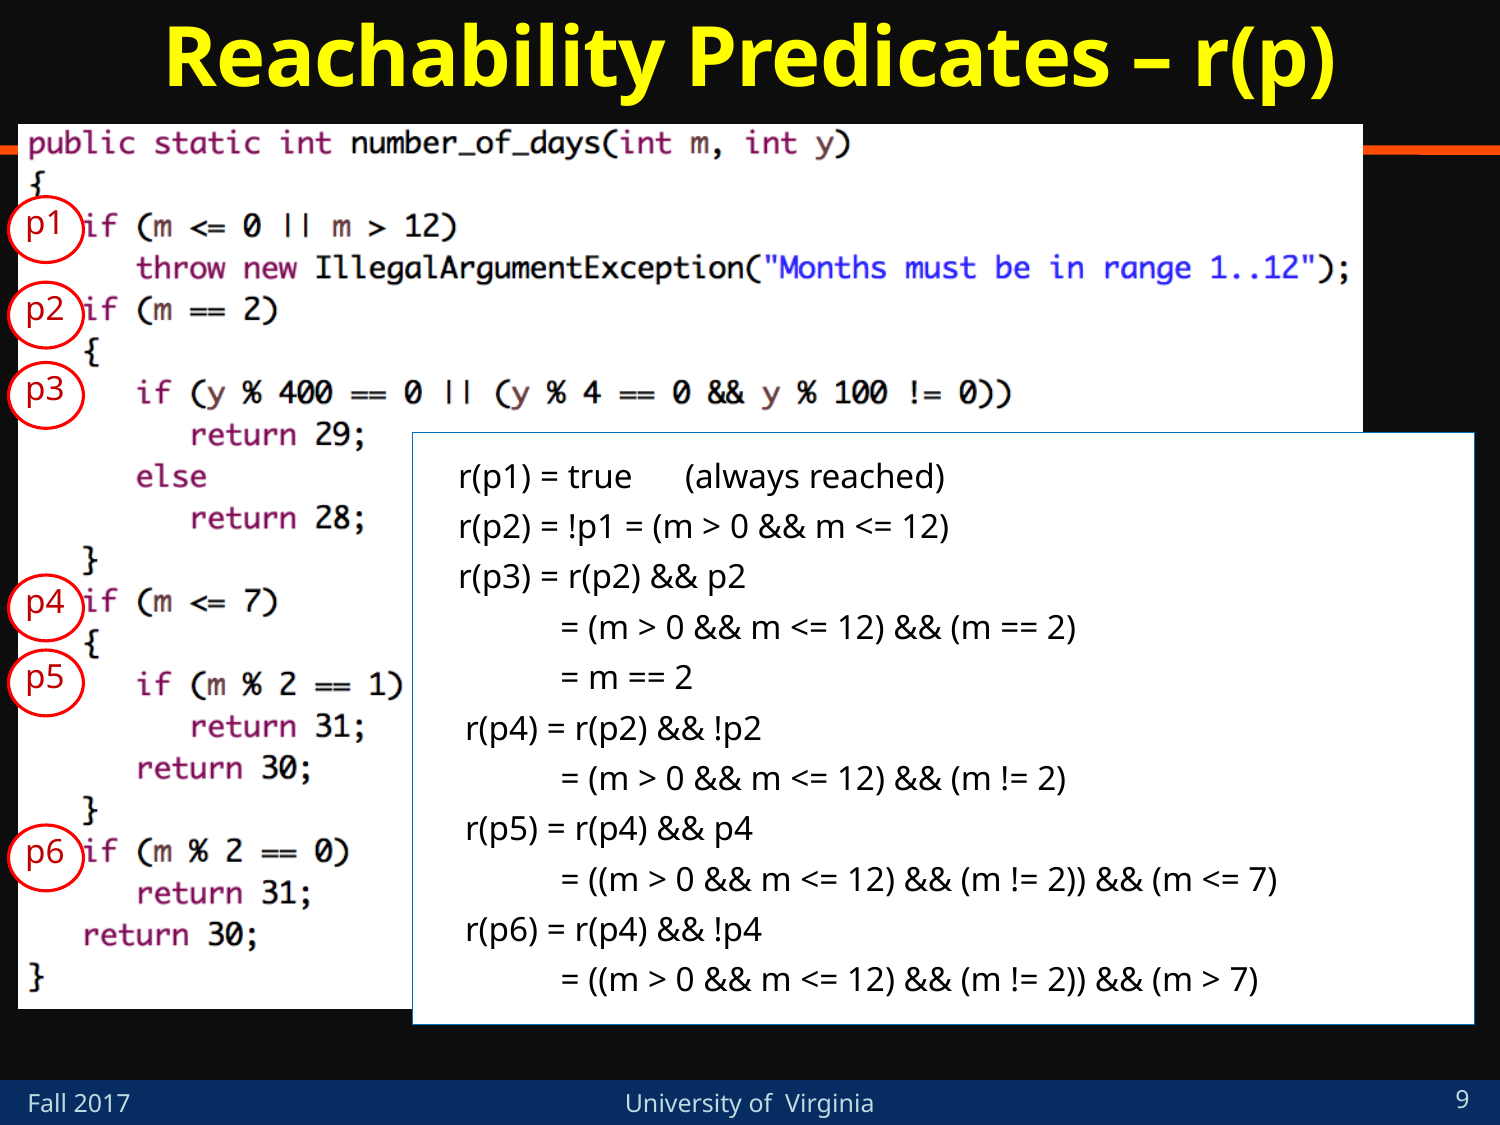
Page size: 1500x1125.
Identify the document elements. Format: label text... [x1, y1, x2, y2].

text_box r(p1) = true (always reached) r(p2) = !p1 = (m > 0 && m <= 12) r(p3) = r(p2) && p2 = (m > 0 && m <= 12) && (m == 2) = m == 2 r(p4) = r(p2) && !p2 = (m > 0 && m <= 12) && (m != 2) r(p5) = r(p4) && p4 = ((m > 0 && m <= 12) && (m != 2)) && (m <= 7) r(p6) = r(p4) && !p4 = ((m > 0 && m <= 12) && (m != 2)) && (m > 7) [412, 432, 1475, 1025]
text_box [0, 824, 109, 892]
title Reachability Predicates – r(p) [0, 0, 1500, 119]
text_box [0, 362, 109, 429]
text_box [0, 649, 109, 717]
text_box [0, 574, 109, 642]
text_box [0, 196, 109, 263]
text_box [0, 281, 109, 349]
picture [17, 124, 1363, 1010]
